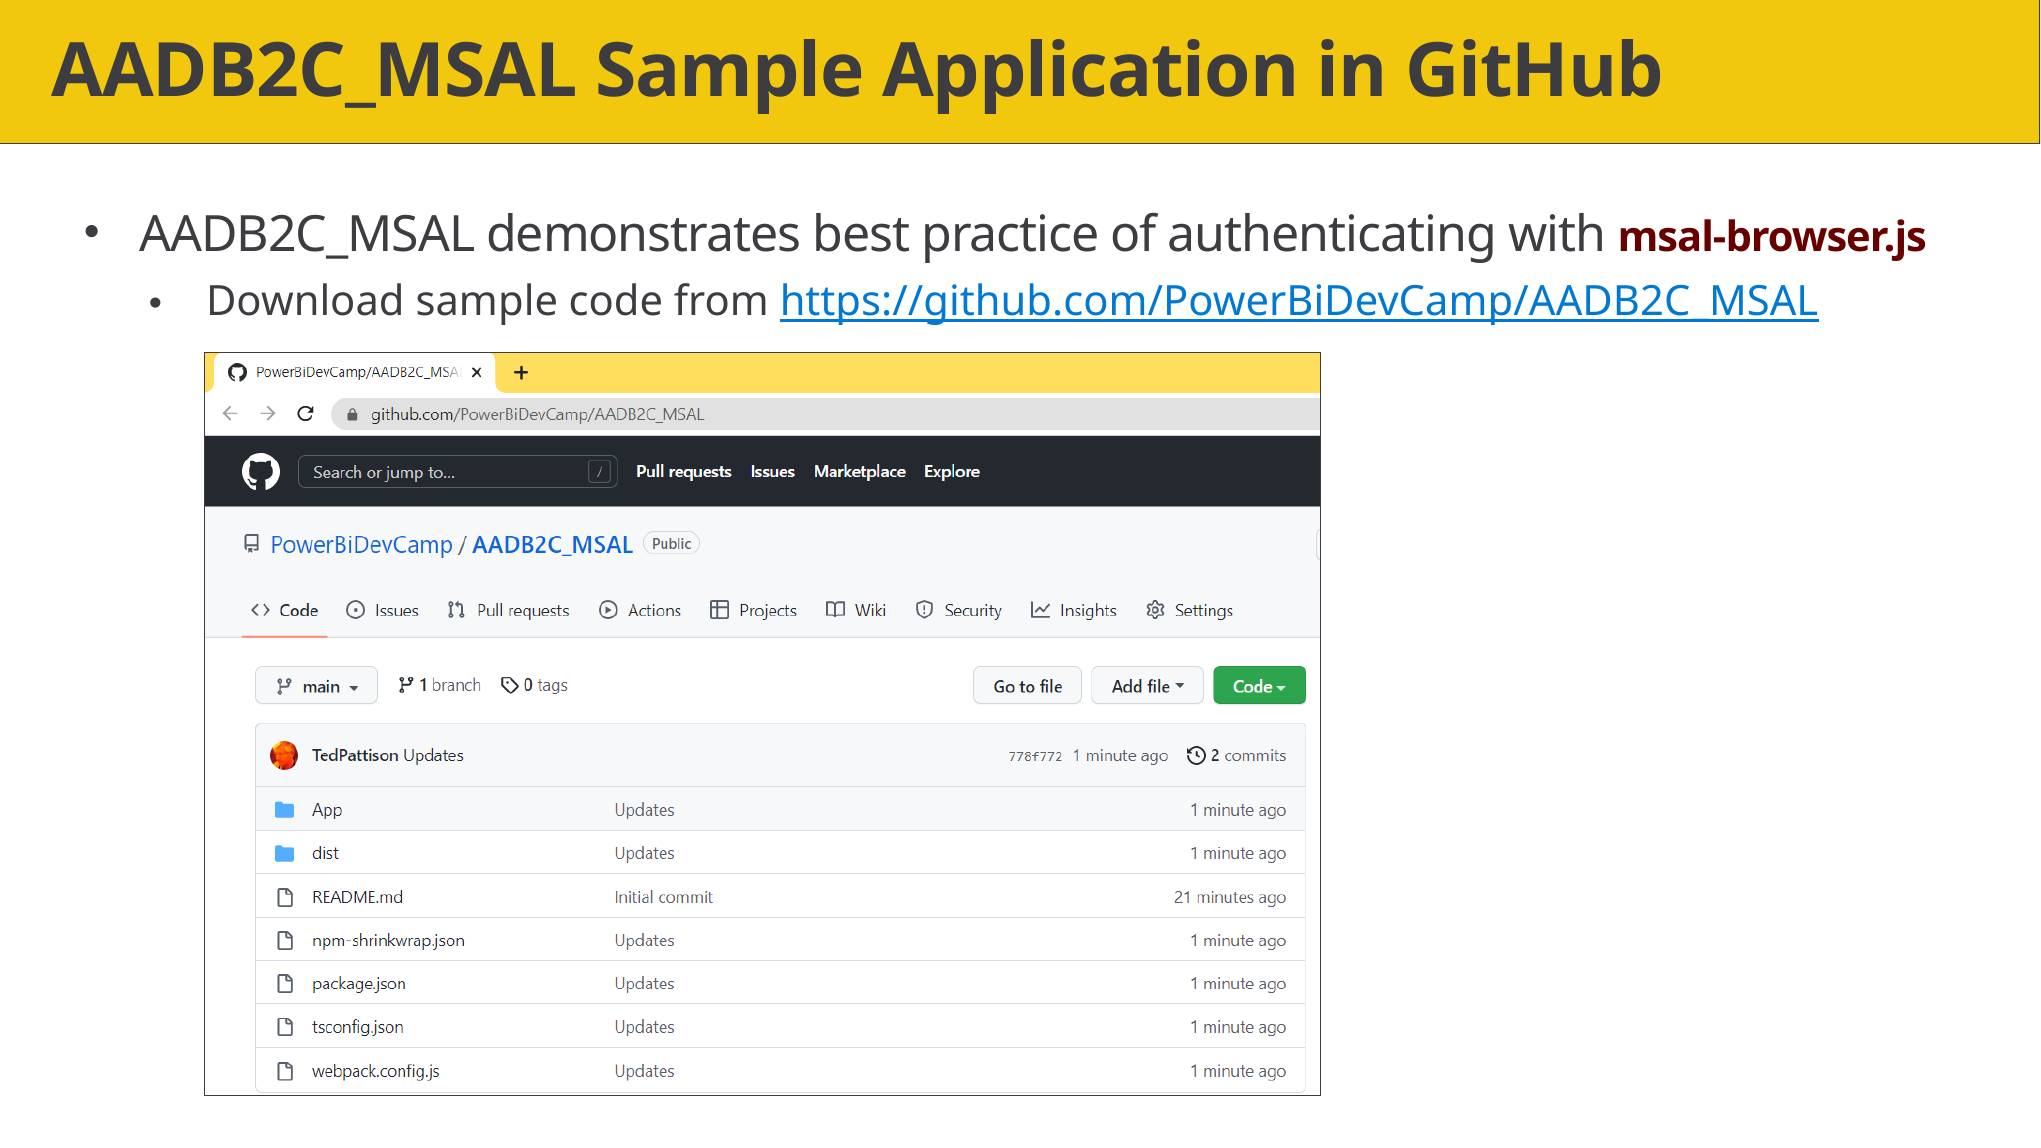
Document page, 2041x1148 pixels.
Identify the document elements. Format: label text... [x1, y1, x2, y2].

picture [203, 352, 1321, 1097]
title AADB2C_MSAL Sample Application in GitHub [51, 31, 1988, 113]
list AADB2C_MSAL demonstrates best practice of authenticating with msal-browser.js Download sample code from https://github.com/PowerBiDevCamp/AADB2C_MSAL [83, 201, 1988, 405]
